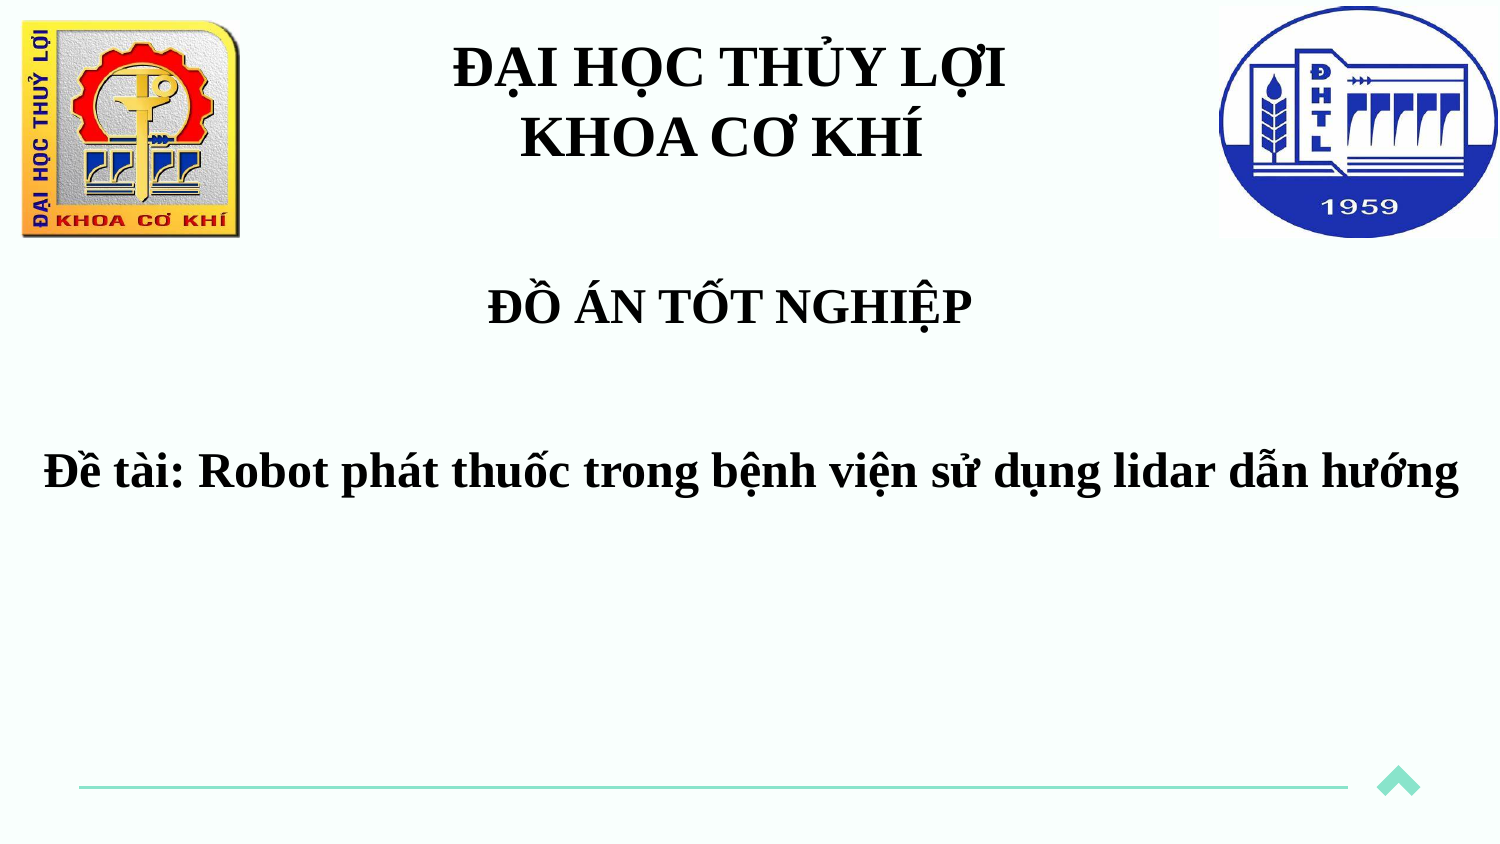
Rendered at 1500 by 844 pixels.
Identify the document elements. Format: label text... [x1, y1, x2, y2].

picture [1219, 5, 1499, 238]
text_box ĐỒ ÁN TỐT NGHIỆP [472, 266, 988, 341]
picture [19, 20, 240, 238]
text_box ĐẠI HỌC THỦY LỢI KHOA CƠ KHÍ [437, 20, 1023, 176]
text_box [1111, 752, 1500, 822]
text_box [45, 751, 930, 819]
text_box Đề tài: Robot phát thuốc trong bệnh viện sử dụng lidar dẫn hướng [28, 430, 1475, 506]
